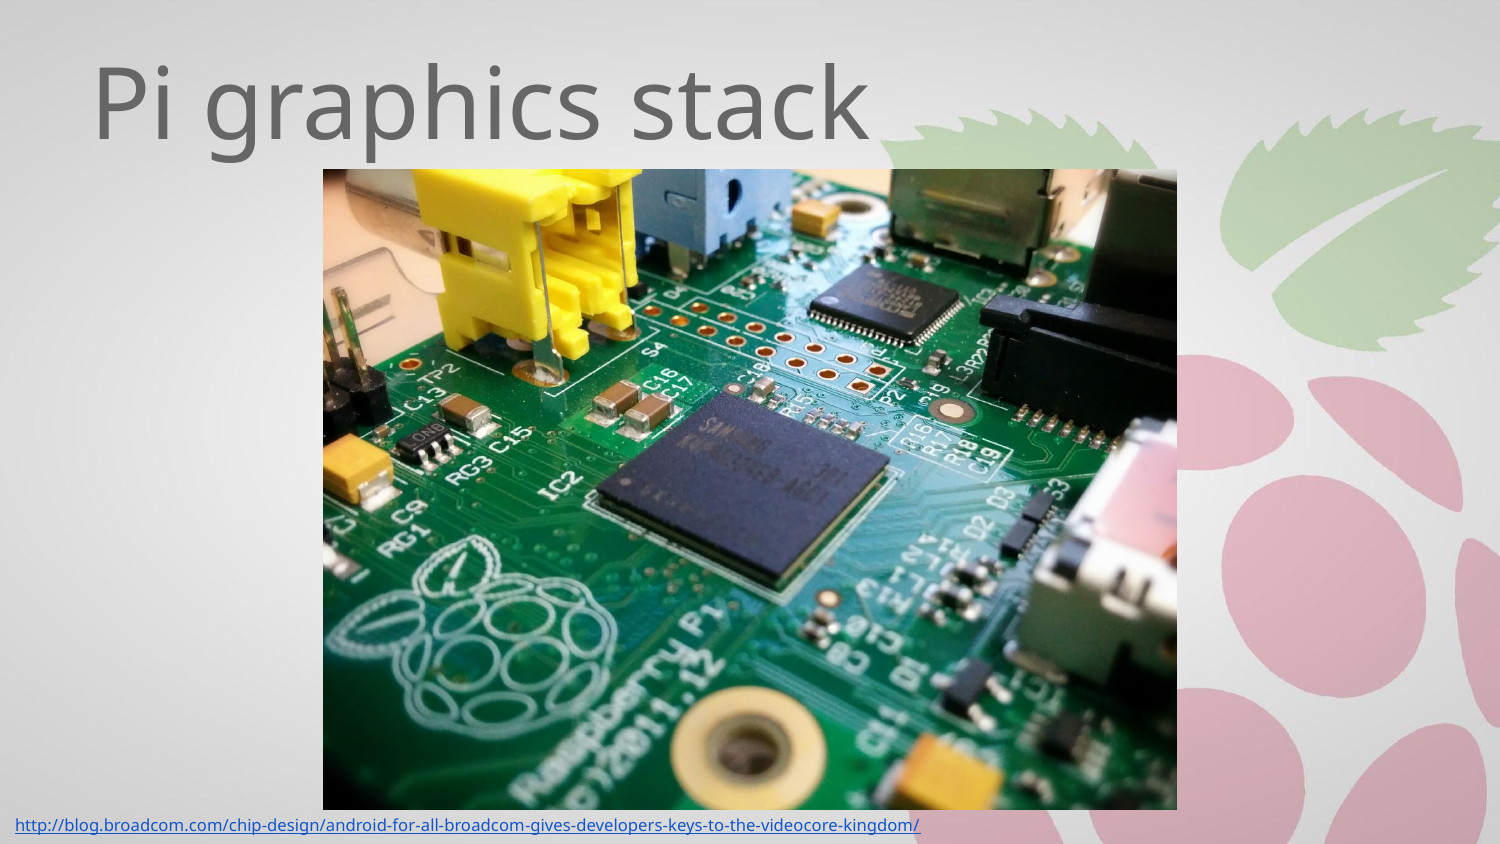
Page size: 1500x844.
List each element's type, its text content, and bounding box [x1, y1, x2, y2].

text_box http://blog.broadcom.com/chip-design/android-for-all-broadcom-gives-developers-keys-to-the-videocore-kingdom/ [0, 800, 1104, 844]
title Pi graphics stack [75, 33, 1425, 175]
picture [0, 0, 1500, 844]
